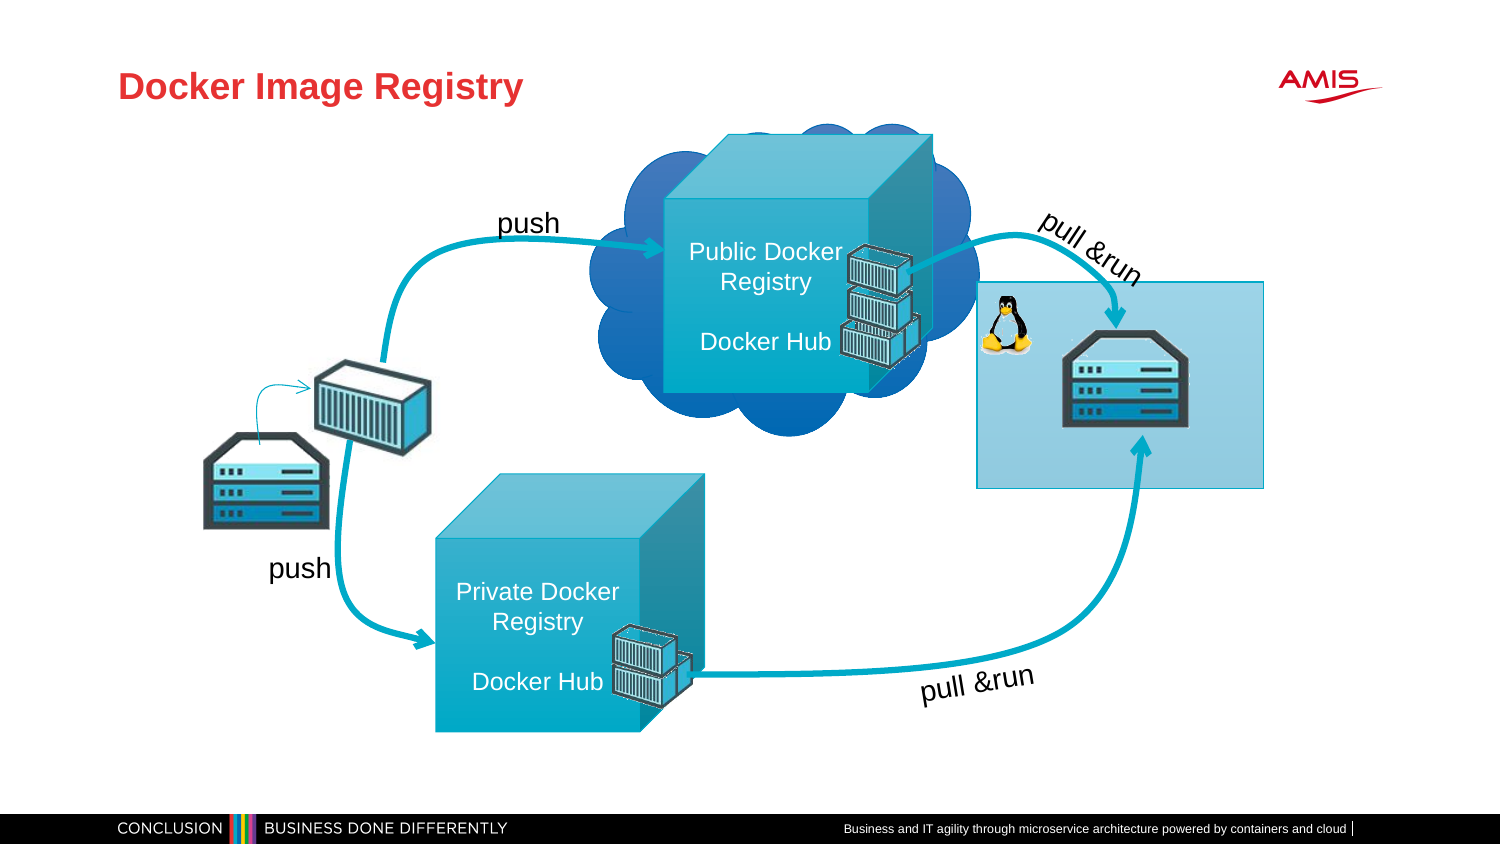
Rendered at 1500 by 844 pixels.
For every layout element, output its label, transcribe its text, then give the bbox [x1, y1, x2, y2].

picture [1205, 58, 1388, 106]
picture [1047, 310, 1224, 441]
text_box [599, 151, 707, 248]
text_box push [482, 197, 576, 247]
text_box [1112, 281, 1264, 489]
text_box Private Docker Registry Docker Hub [435, 473, 706, 733]
text_box [590, 252, 847, 437]
footer Business and IT agility through microservice architecture powered by containers and cloud [814, 820, 1347, 839]
picture [818, 232, 933, 375]
text_box push [253, 542, 348, 592]
text_box [853, 375, 917, 398]
picture [979, 295, 1034, 359]
picture [188, 339, 453, 542]
text_box pull &run [901, 645, 1053, 718]
text_box [925, 234, 1117, 311]
text_box [918, 363, 924, 374]
text_box Kubernetes [439, 475, 701, 537]
text_box Public Docker Registry Docker Hub [663, 133, 934, 393]
text_box pull &run [1019, 186, 1168, 309]
picture [239, 814, 1500, 844]
text_box [256, 384, 276, 412]
text_box [976, 292, 1129, 489]
picture [590, 612, 705, 715]
text_box [933, 281, 976, 341]
text_box [934, 156, 972, 258]
title Docker Image Registry [118, 47, 1205, 130]
text_box [385, 240, 666, 339]
text_box Compute Node [667, 135, 930, 198]
picture [0, 814, 236, 844]
text_box [705, 441, 1143, 676]
text_box [343, 475, 436, 648]
